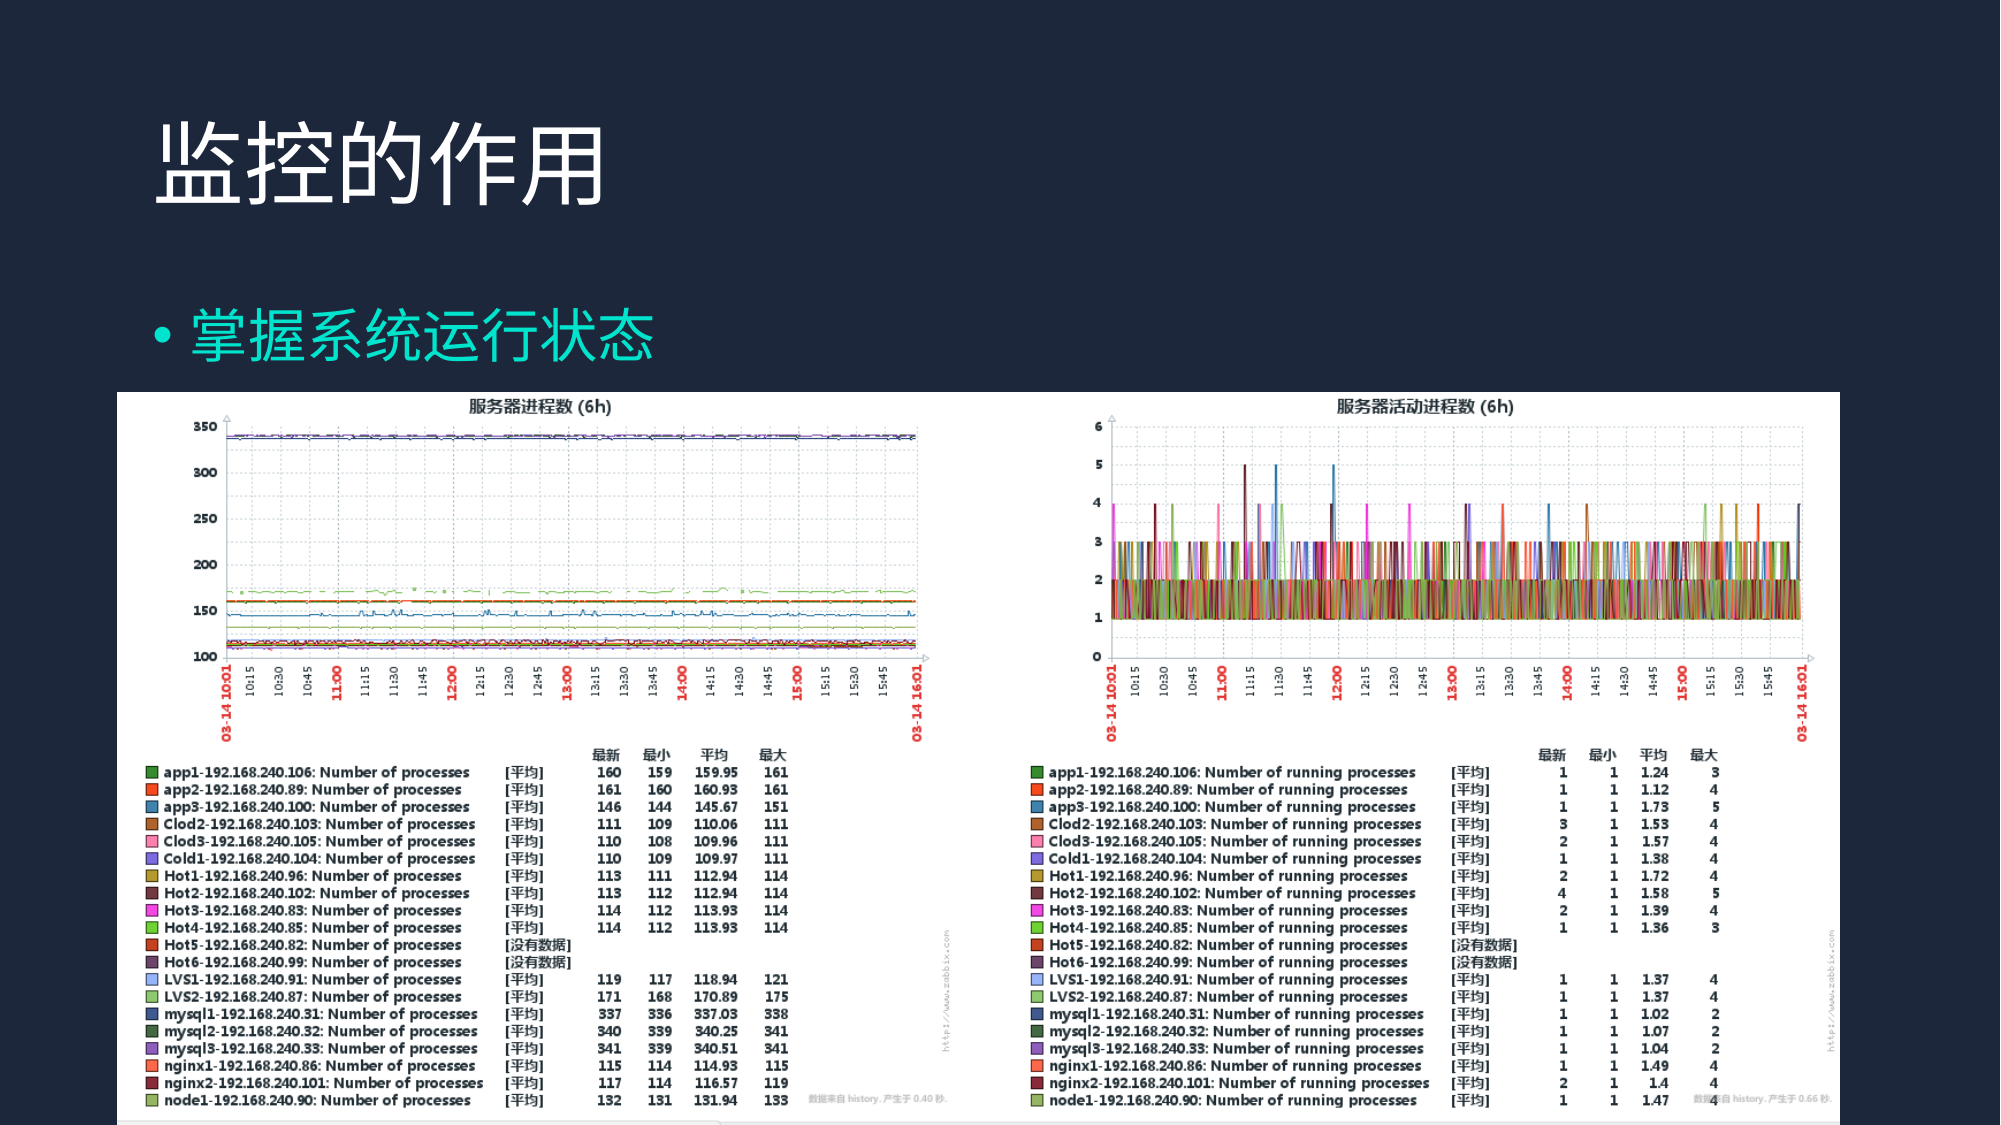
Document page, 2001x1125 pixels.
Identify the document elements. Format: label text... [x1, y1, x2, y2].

picture [117, 392, 1840, 1125]
list 掌握系统运行状态 [137, 299, 1863, 1014]
title 监控的作用 [137, 59, 1863, 278]
